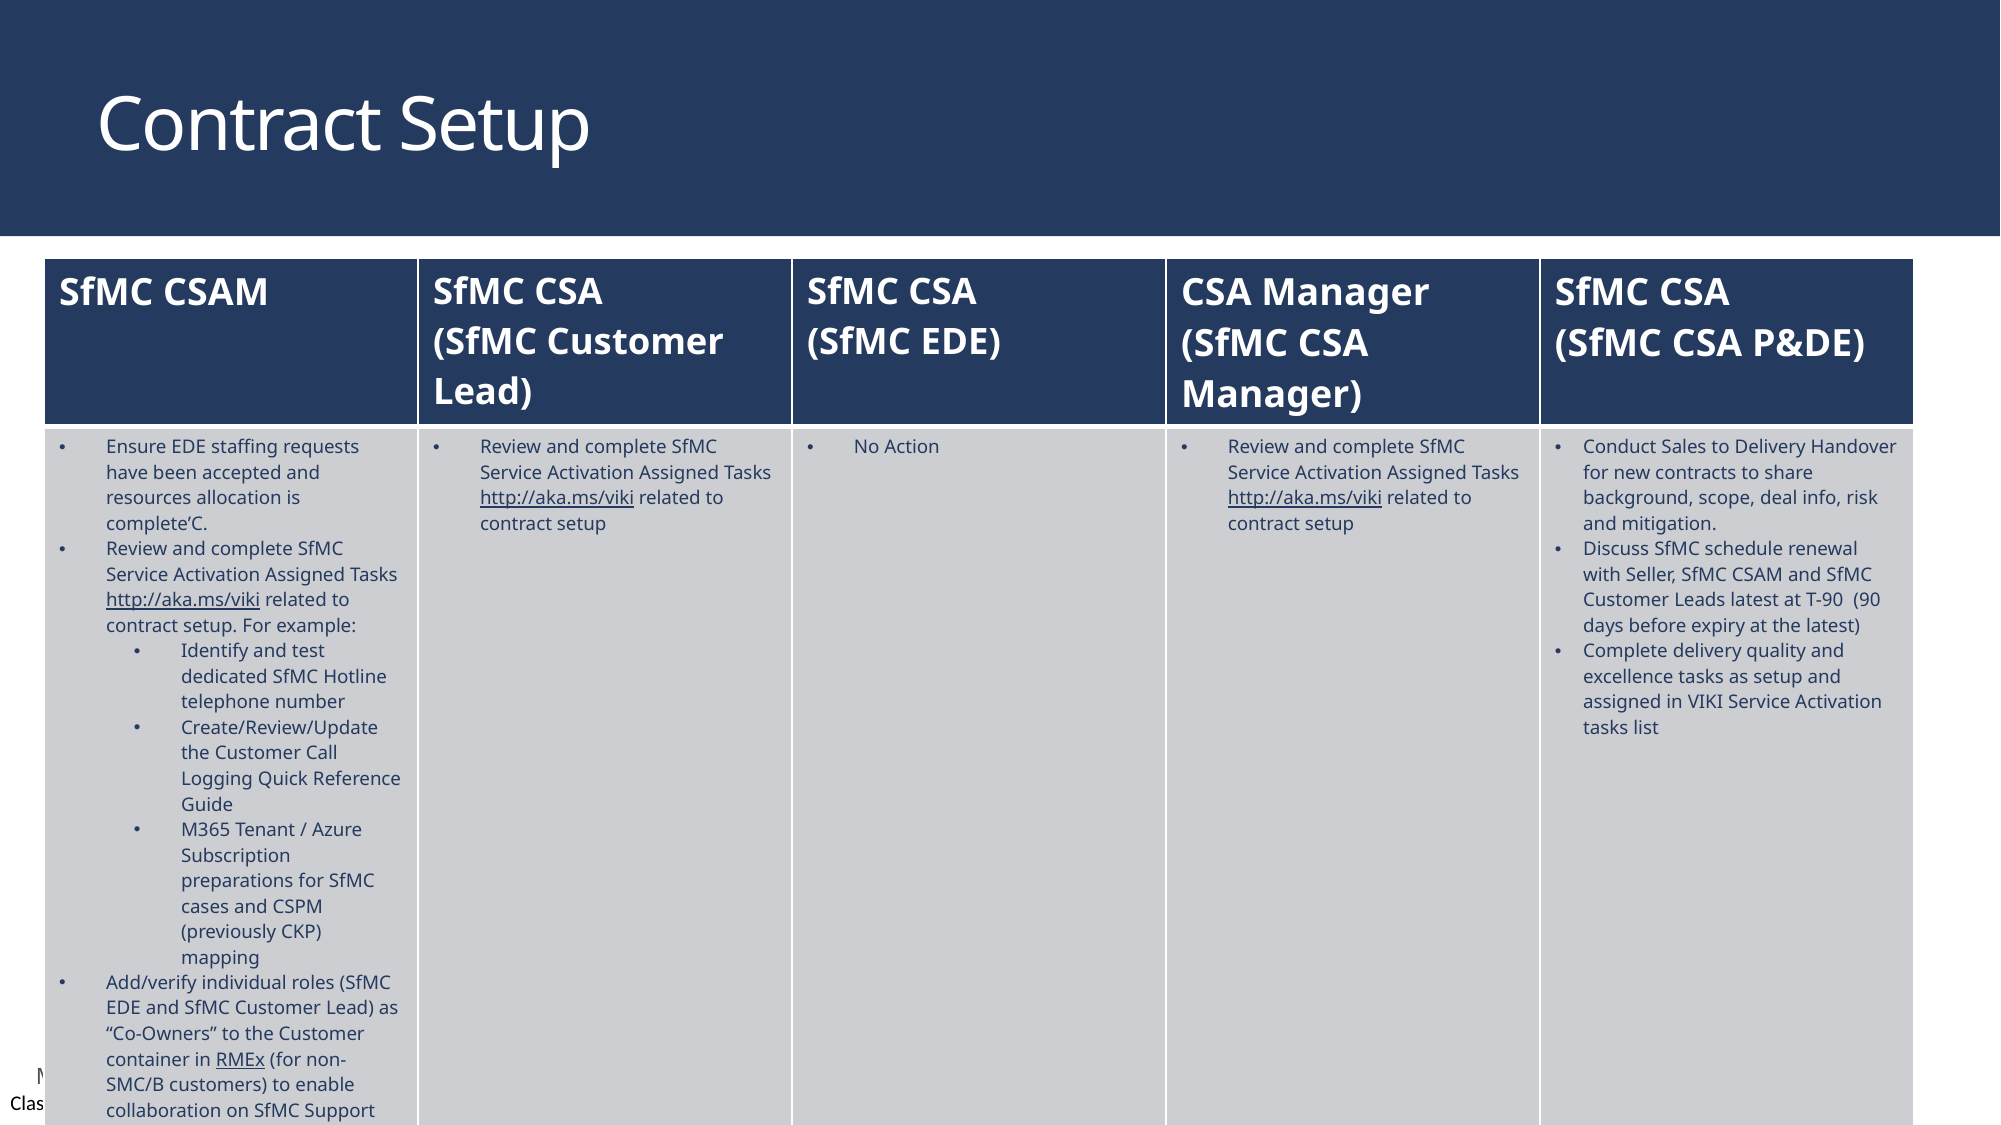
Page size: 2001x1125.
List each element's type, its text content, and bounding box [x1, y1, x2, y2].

table_header SfMC CSA (SfMC Customer Lead) [419, 259, 791, 424]
table_cell Review and complete SfMC Service Activation Assigned Tasks http://aka.ms/viki related to contract setup [1167, 429, 1539, 1125]
table_header SfMC CSAM [45, 259, 417, 424]
table_cell Ensure EDE staffing requests have been accepted and resources allocation is complete’C. Review and complete SfMC Service Activation Assigned Tasks http://aka.ms/viki related to contract setup. For example: Identify and test dedicated SfMC Hotline telephone number Create/Review/Update the Customer Call Logging Quick Reference Guide M365 Tenant / Azure Subscription preparations for SfMC cases and CSPM (previously CKP) mapping Add/verify individual roles (SfMC EDE and SfMC Customer Lead) as “Co-Owners” to the Customer container in RMEx (for non-SMC/B customers) to enable collaboration on SfMC Support Delivery Project(s) planning and delivery [45, 429, 417, 1125]
table_header SfMC CSA (SfMC EDE) [793, 259, 1165, 424]
table_cell No Action [793, 429, 1165, 1125]
table_cell Review and complete SfMC Service Activation Assigned Tasks http://aka.ms/viki related to contract setup [419, 429, 791, 1125]
title Contract Setup [96, 75, 1904, 166]
table_header CSA Manager (SfMC CSA Manager) [1167, 259, 1539, 424]
table_cell Conduct Sales to Delivery Handover for new contracts to share background, scope, deal info, risk and mitigation. Discuss SfMC schedule renewal with Seller, SfMC CSAM and SfMC Customer Leads latest at T-90 (90 days before expiry at the latest) Complete delivery quality and excellence tasks as setup and assigned in VIKI Service Activation tasks list [1541, 429, 1913, 1125]
table_header SfMC CSA (SfMC CSA P&DE) [1541, 259, 1913, 424]
